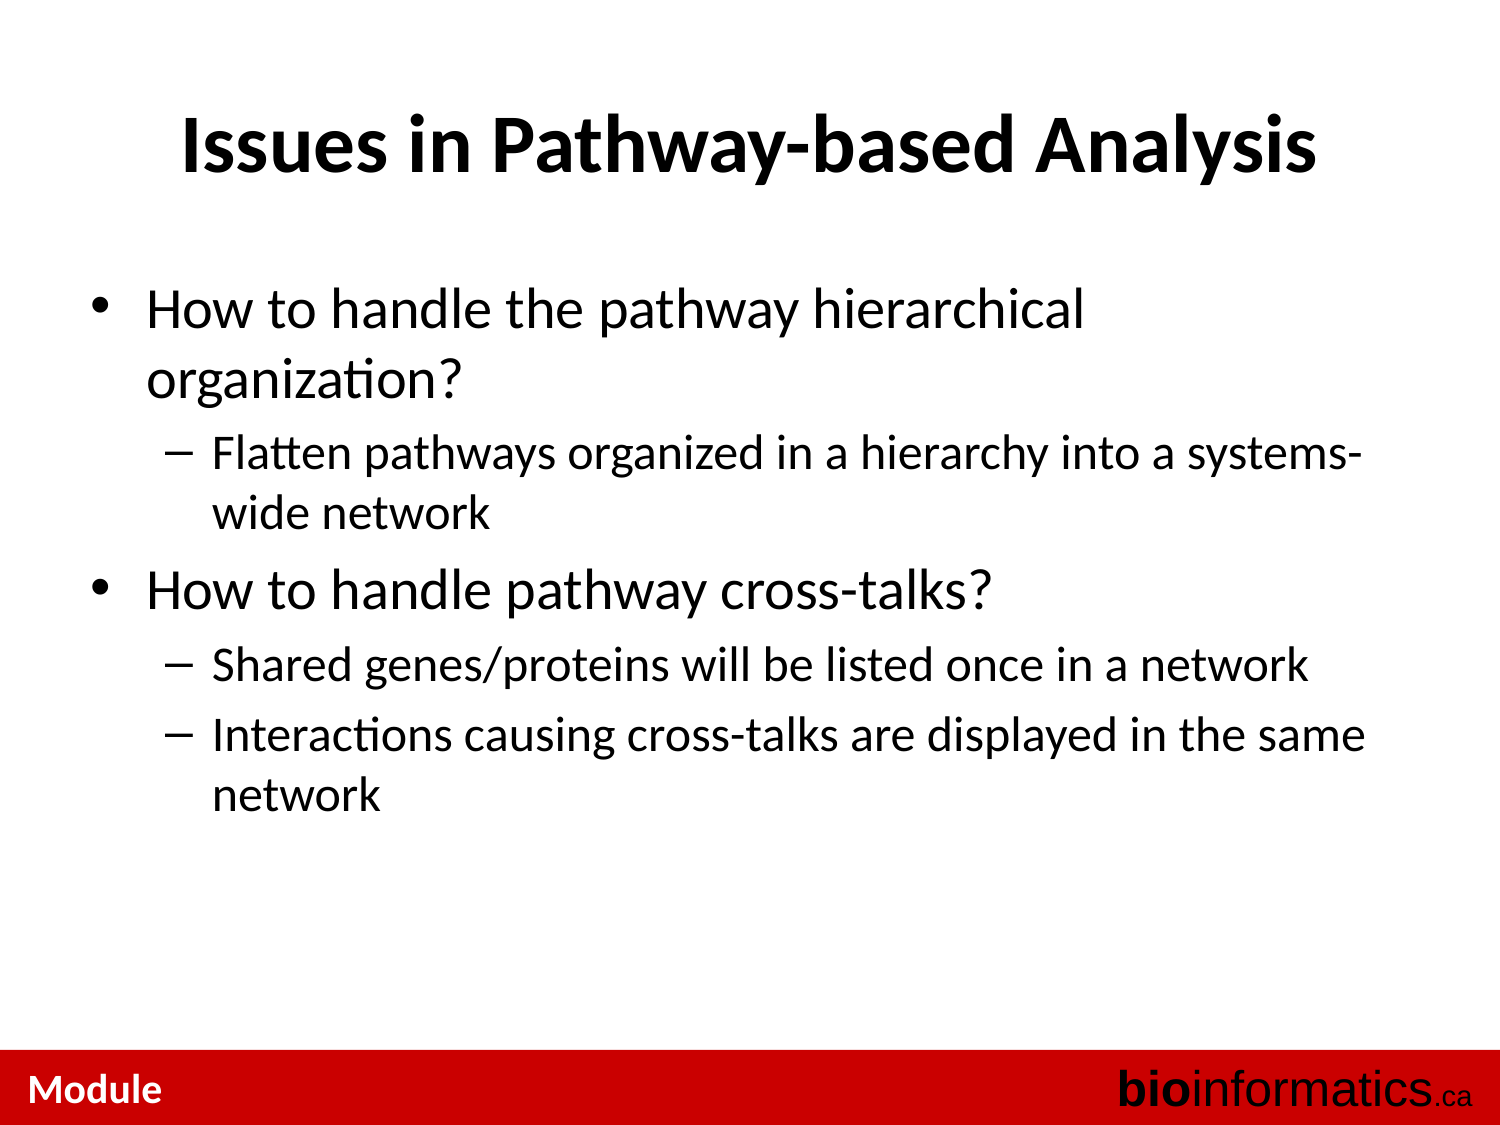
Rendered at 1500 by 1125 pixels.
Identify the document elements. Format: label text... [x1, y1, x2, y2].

title Issues in Pathway-based Analysis [24, 45, 1475, 233]
list How to handle the pathway hierarchical organization? Flatten pathways organized in a hierarchy into a systems-wide network How to handle pathway cross-talks? Shared genes/proteins will be listed once in a network Interactions causing cross-talks are displayed in the same network [75, 262, 1425, 1052]
